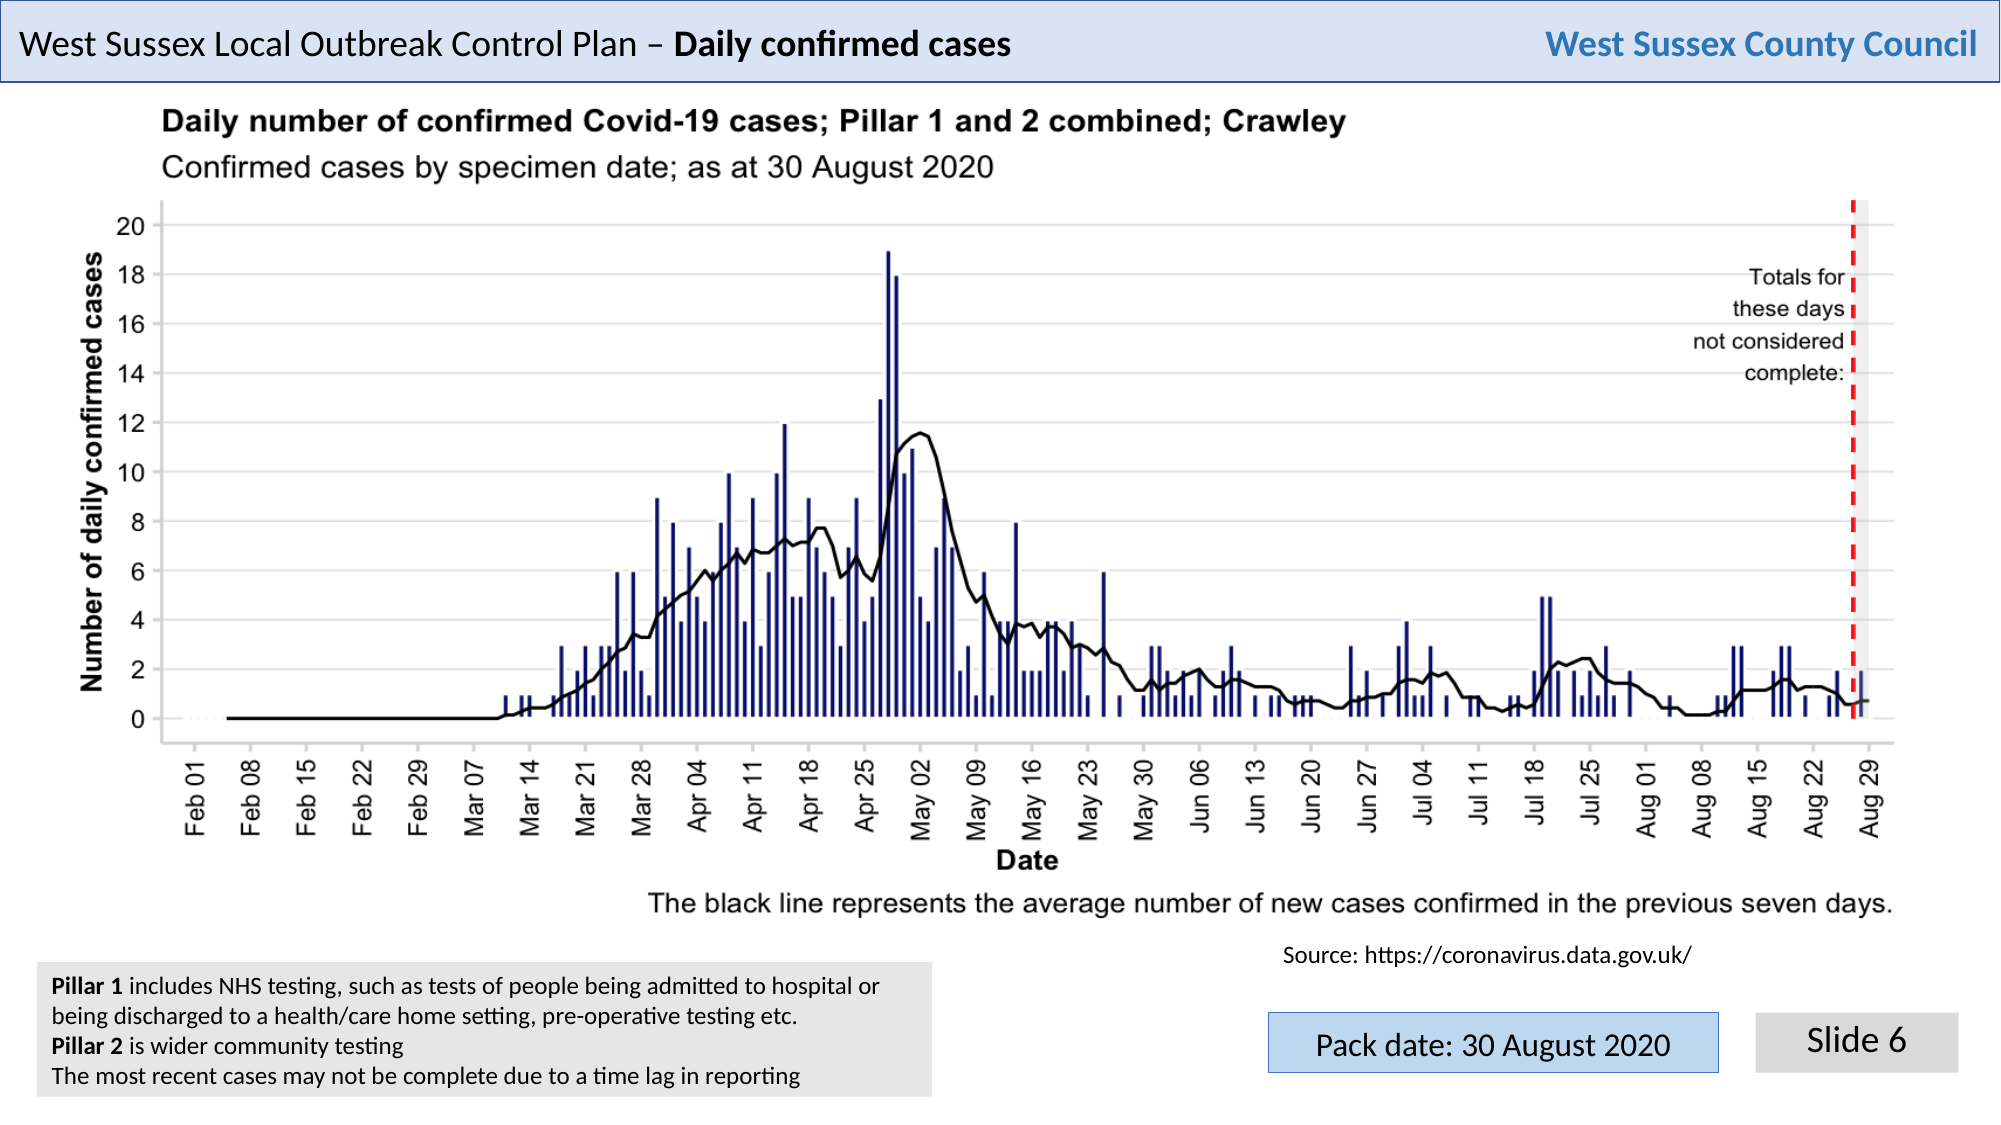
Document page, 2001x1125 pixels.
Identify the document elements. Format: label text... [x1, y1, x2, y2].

list Slide 6 [1755, 1012, 1959, 1073]
list Source: https://coronavirus.data.gov.uk/ [1268, 935, 1912, 995]
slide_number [1268, 1012, 1719, 1073]
picture [63, 91, 1912, 935]
